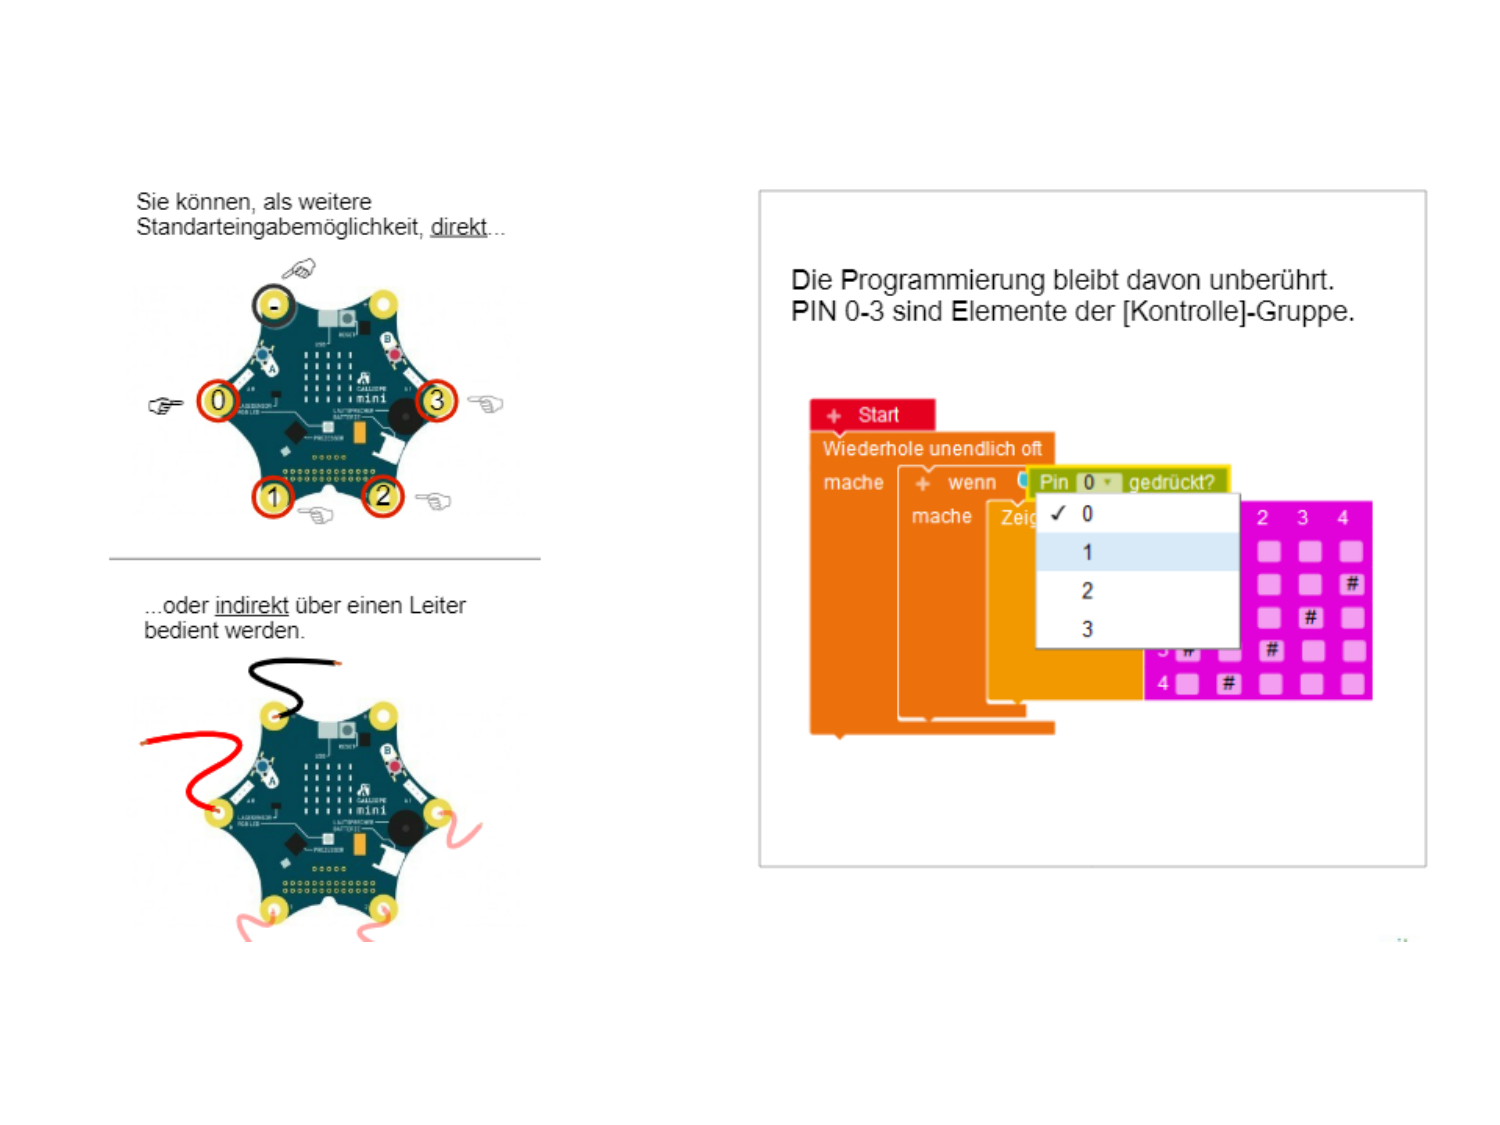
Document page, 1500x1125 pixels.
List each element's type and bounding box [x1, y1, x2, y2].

picture [50, 149, 1449, 942]
